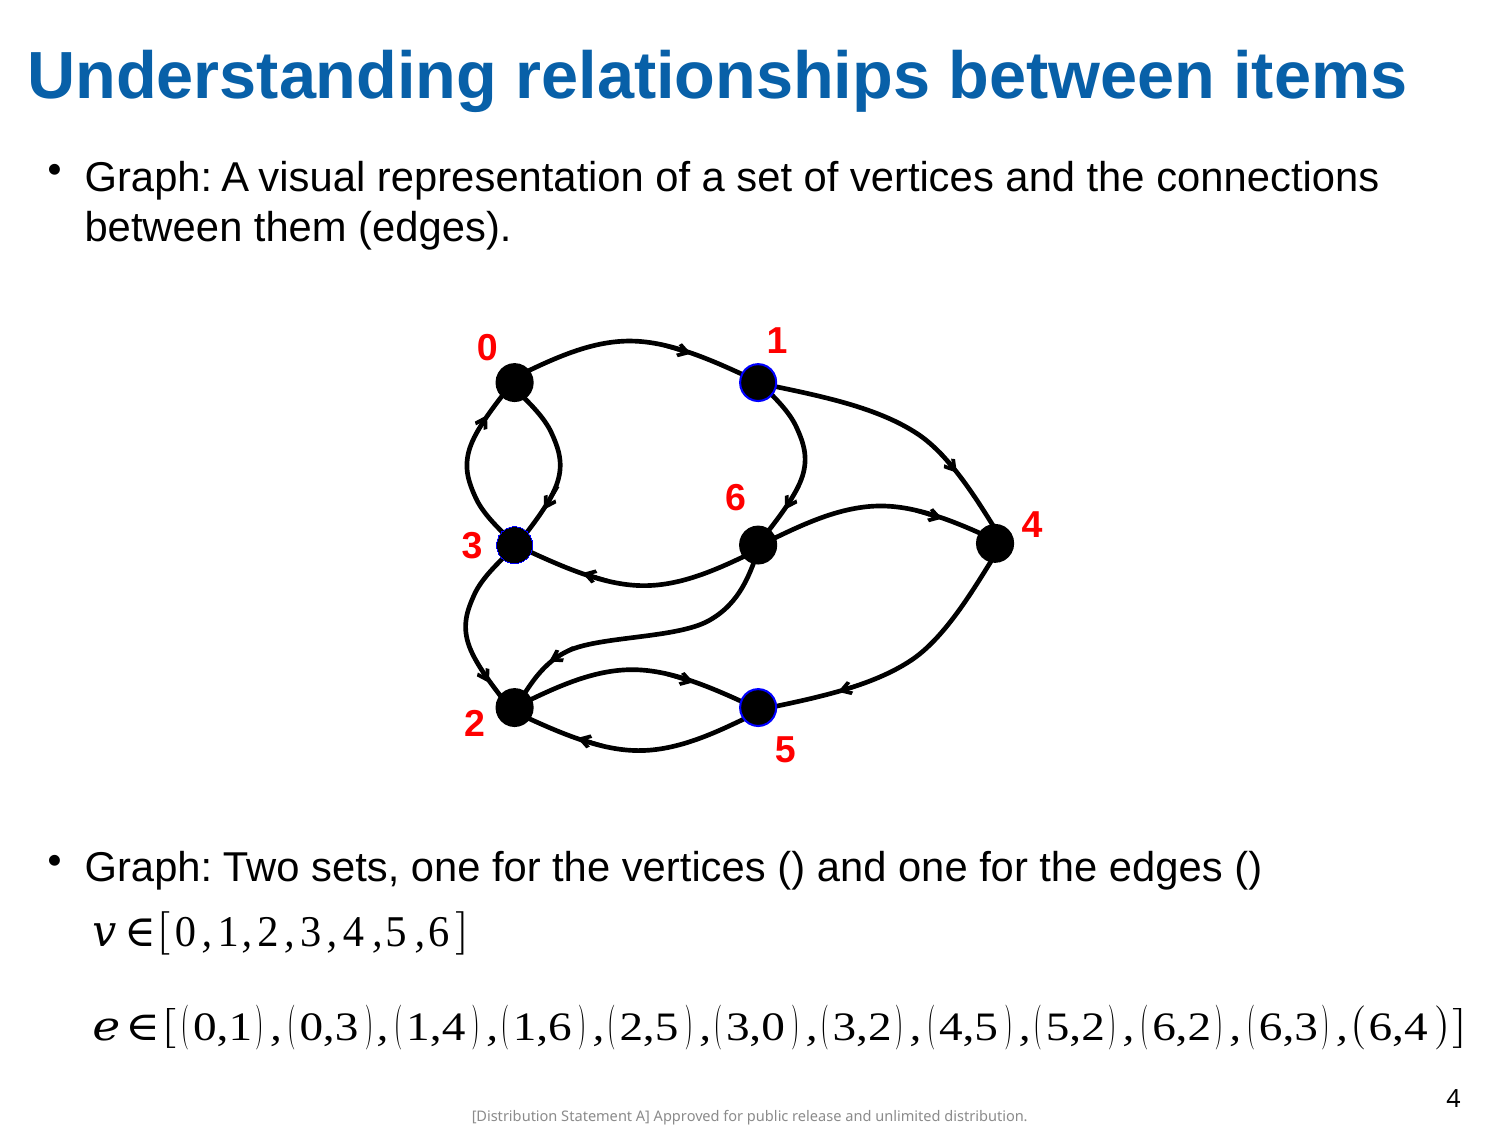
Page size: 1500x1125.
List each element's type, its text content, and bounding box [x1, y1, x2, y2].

list Graph: A visual representation of a set of vertices and the connections between them (edges). [47, 149, 1421, 261]
title Understanding relationships between items [27, 31, 1465, 178]
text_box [446, 308, 1059, 779]
slide_number 4 [1431, 1074, 1500, 1125]
